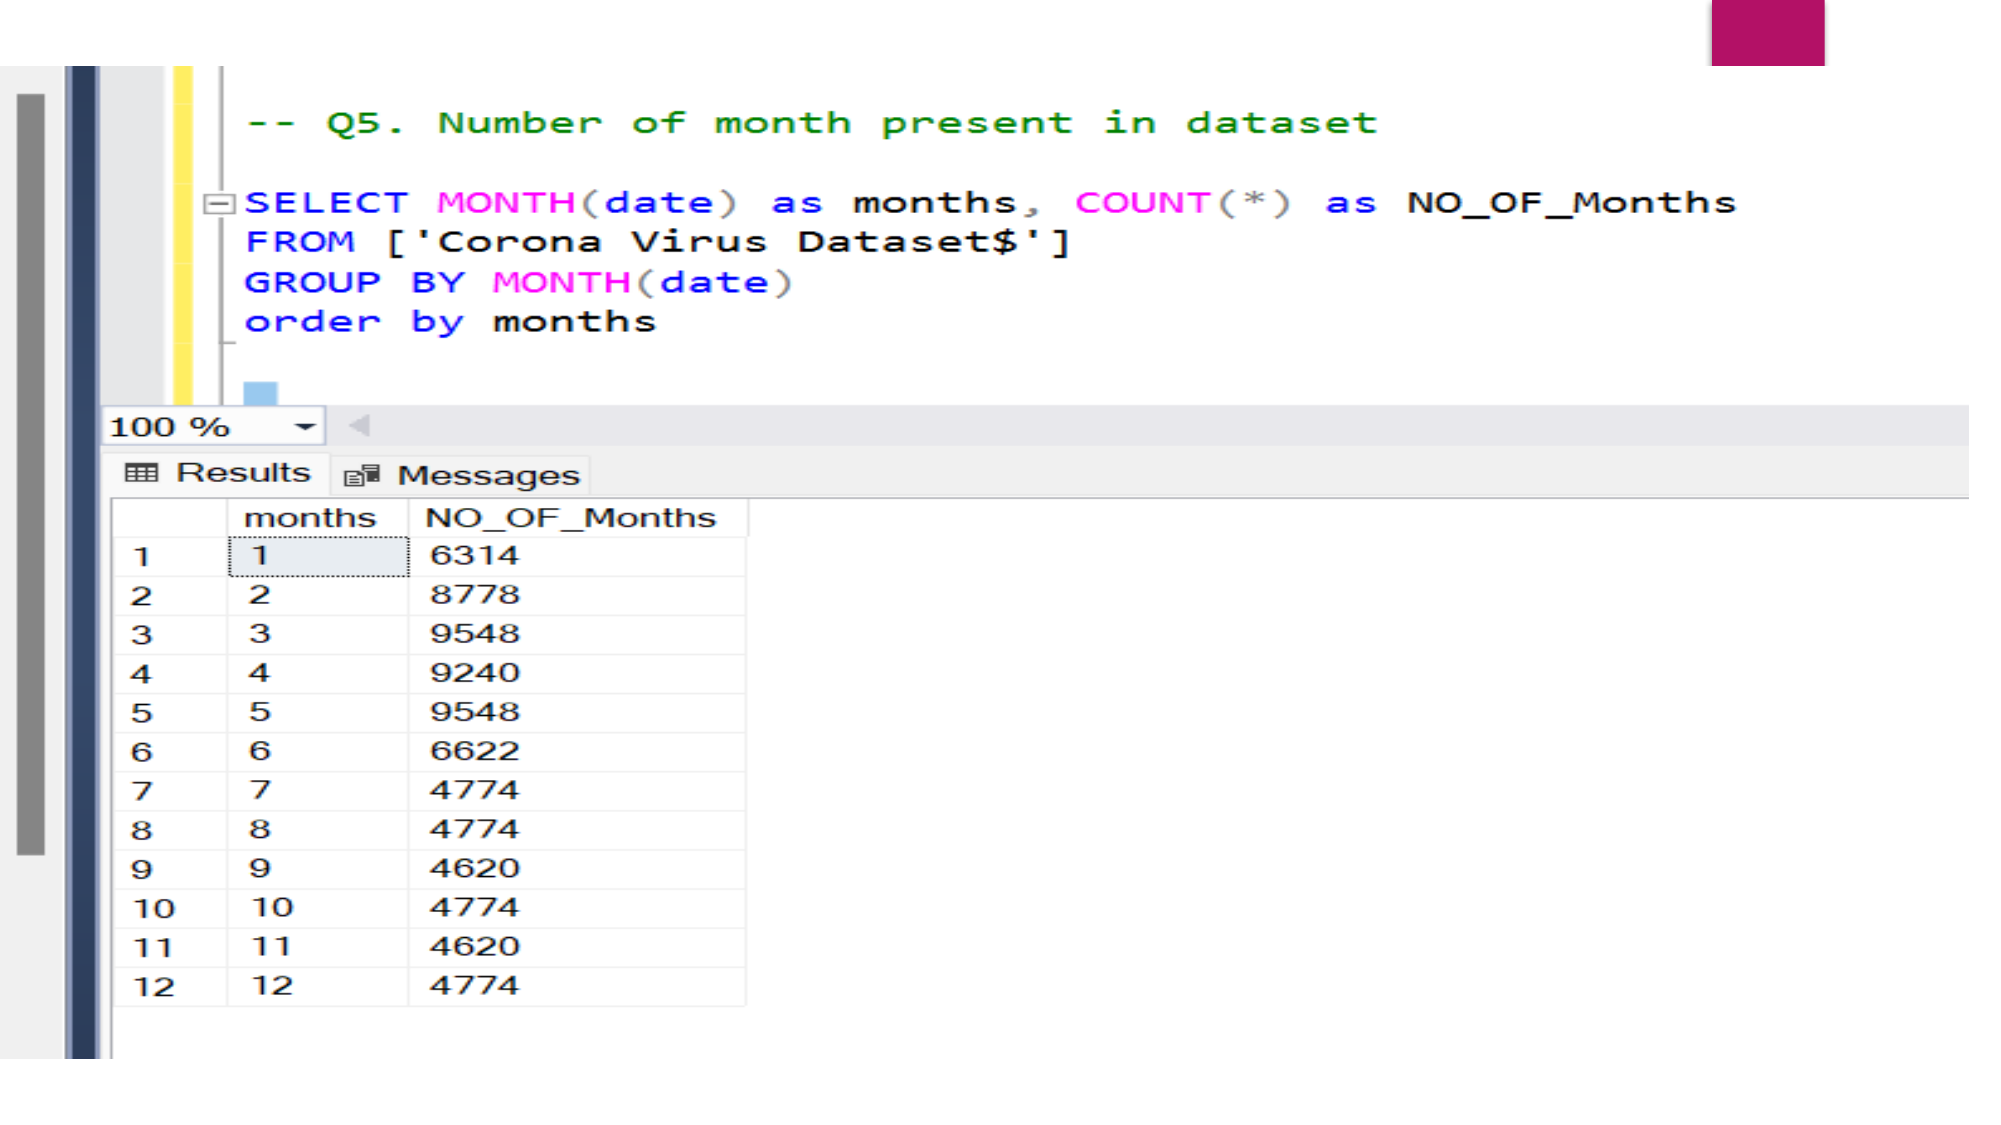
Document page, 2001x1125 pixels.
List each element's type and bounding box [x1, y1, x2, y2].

picture [0, 66, 1969, 1059]
